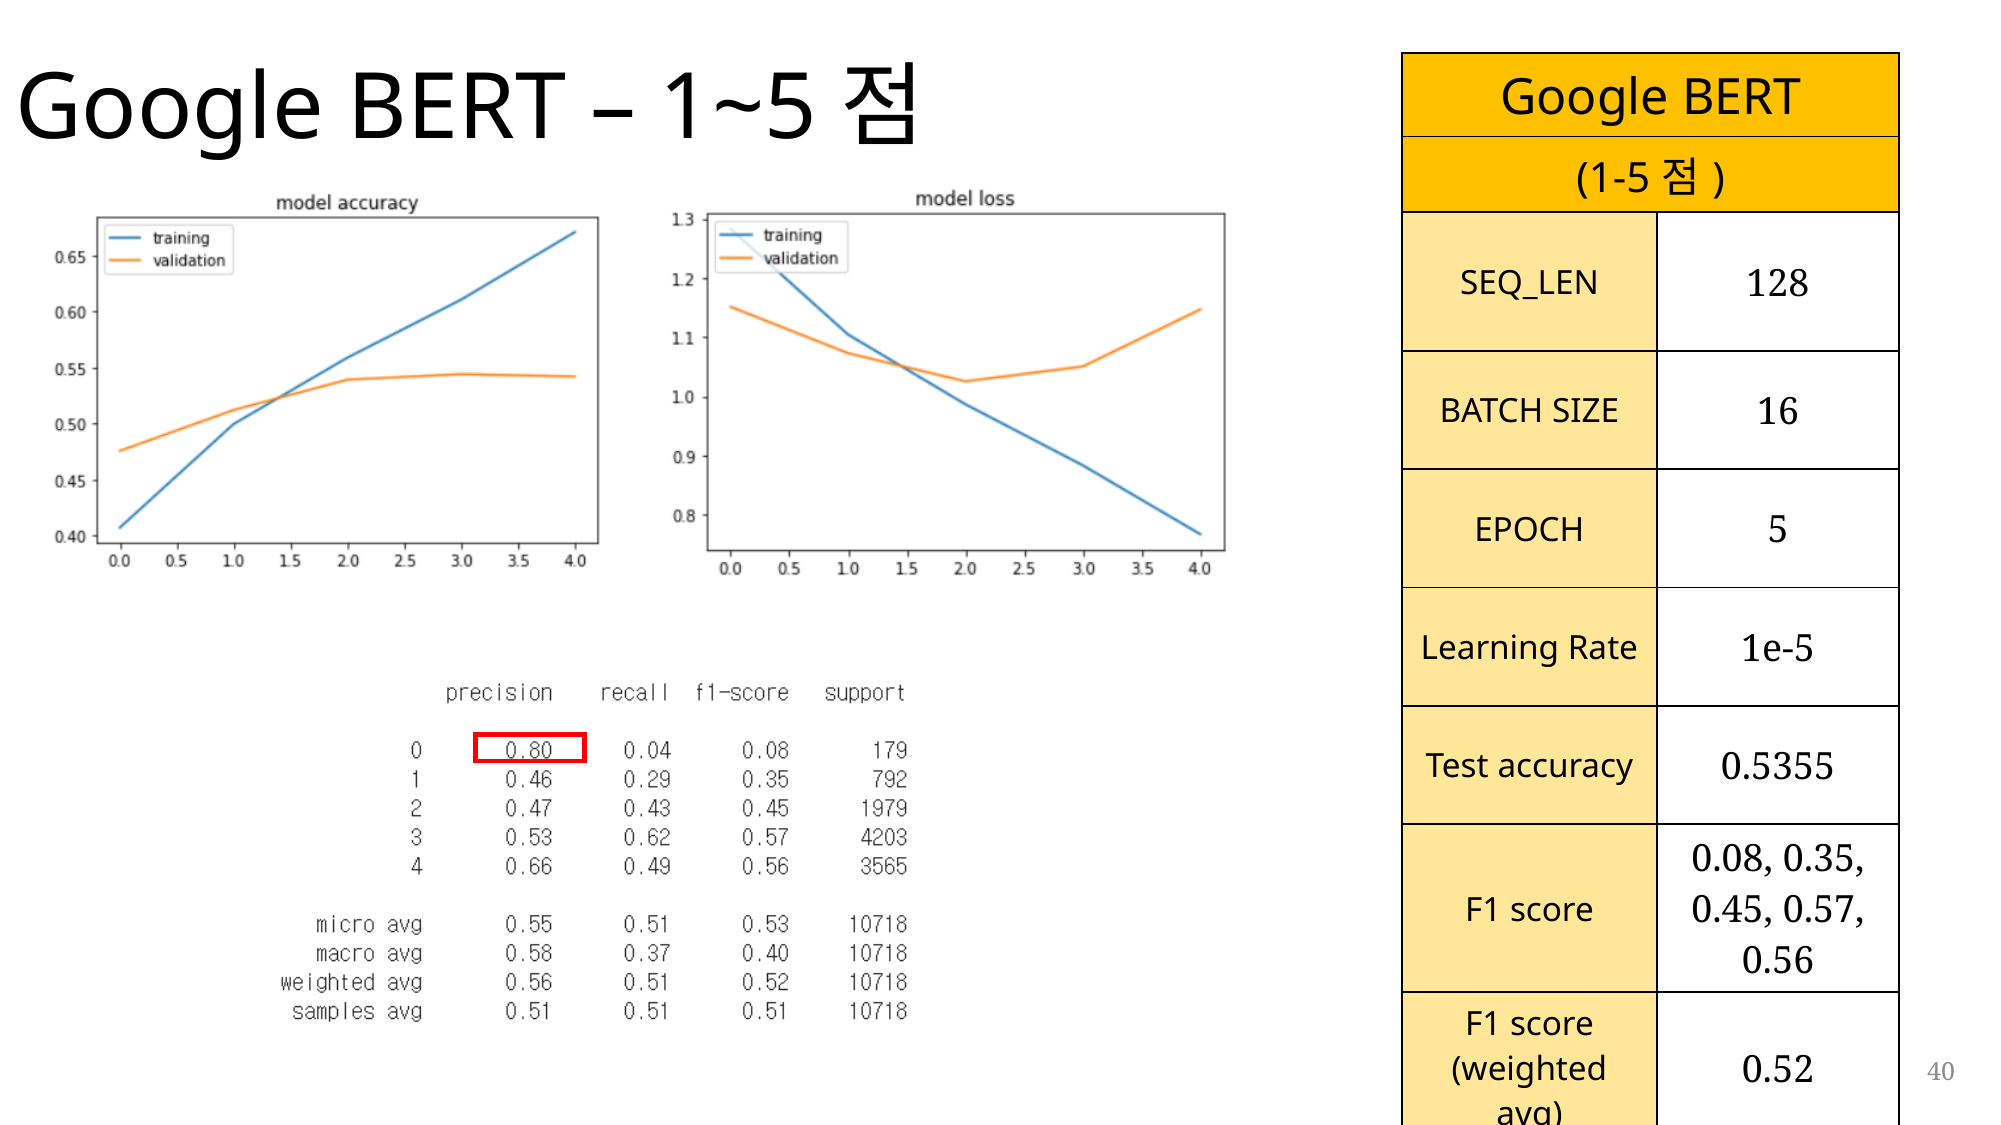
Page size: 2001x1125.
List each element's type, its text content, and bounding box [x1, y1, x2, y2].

table_cell 0.08, 0.35, 0.45, 0.57, 0.56 [1658, 825, 1898, 991]
table_header Google BERT [1403, 54, 1898, 136]
table_cell EPOCH [1403, 470, 1656, 587]
table_cell 0.5355 [1658, 707, 1898, 823]
table_cell F1 score [1403, 825, 1656, 991]
title Google BERT – 1~5점 [0, 0, 1725, 218]
table_cell (1-5점) [1403, 137, 1898, 211]
slide_number 40 [1900, 1042, 1971, 1103]
picture [652, 178, 1257, 587]
table_cell 0.52 [1658, 993, 1898, 1125]
table_cell BATCH SIZE [1403, 352, 1656, 468]
table_cell 5 [1658, 470, 1898, 587]
table_cell 128 [1658, 213, 1898, 350]
table_cell 16 [1658, 352, 1898, 468]
table_cell SEQ_LEN [1403, 213, 1656, 350]
table_cell 1e-5 [1658, 588, 1898, 705]
table_cell Test accuracy [1403, 707, 1656, 823]
table_cell Learning Rate [1403, 588, 1656, 705]
table_cell F1 score (weighted avg) [1403, 993, 1656, 1125]
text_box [266, 674, 934, 1043]
picture [44, 184, 615, 581]
